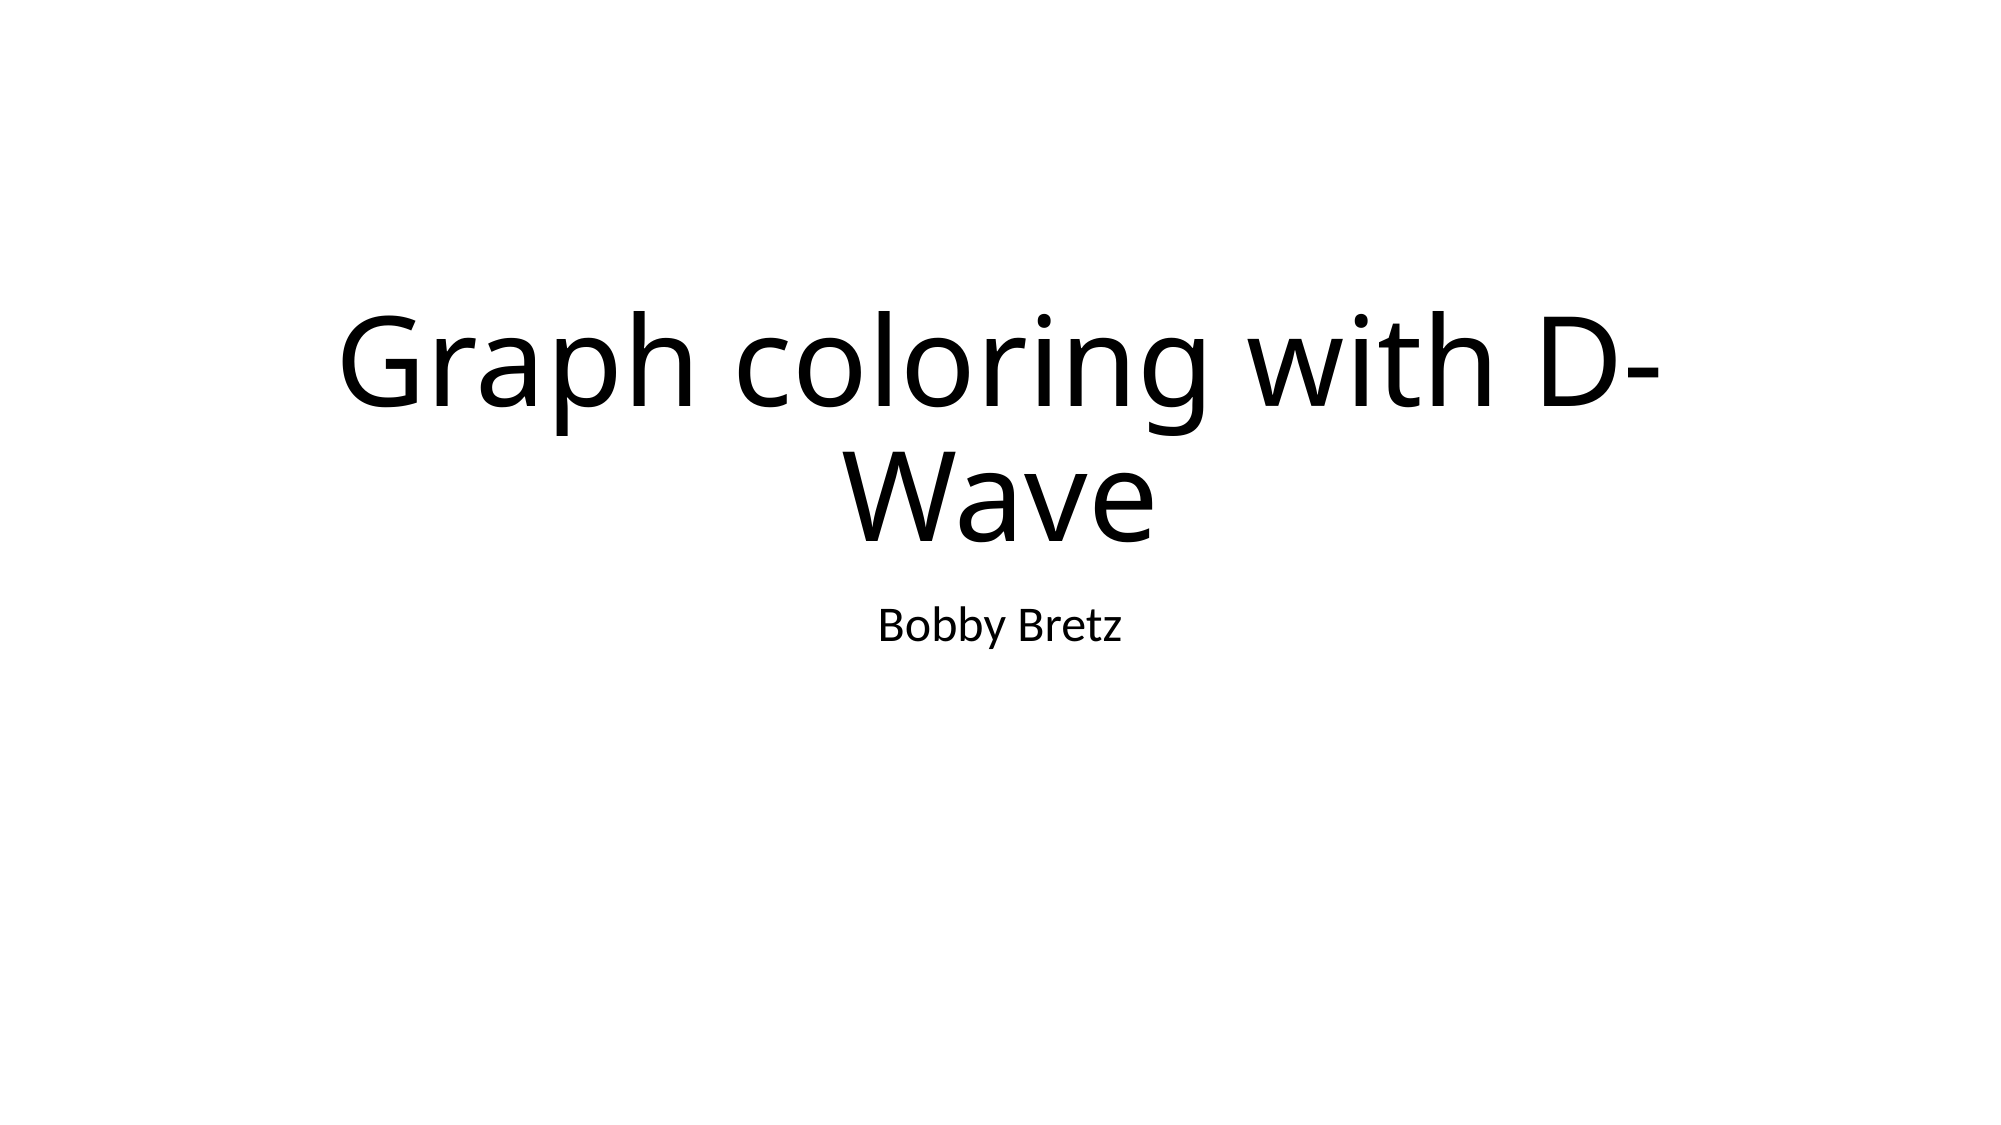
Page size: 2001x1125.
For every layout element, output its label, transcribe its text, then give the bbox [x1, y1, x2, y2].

subtitle Bobby Bretz [249, 590, 1750, 863]
title Graph coloring with D-Wave [249, 184, 1750, 576]
